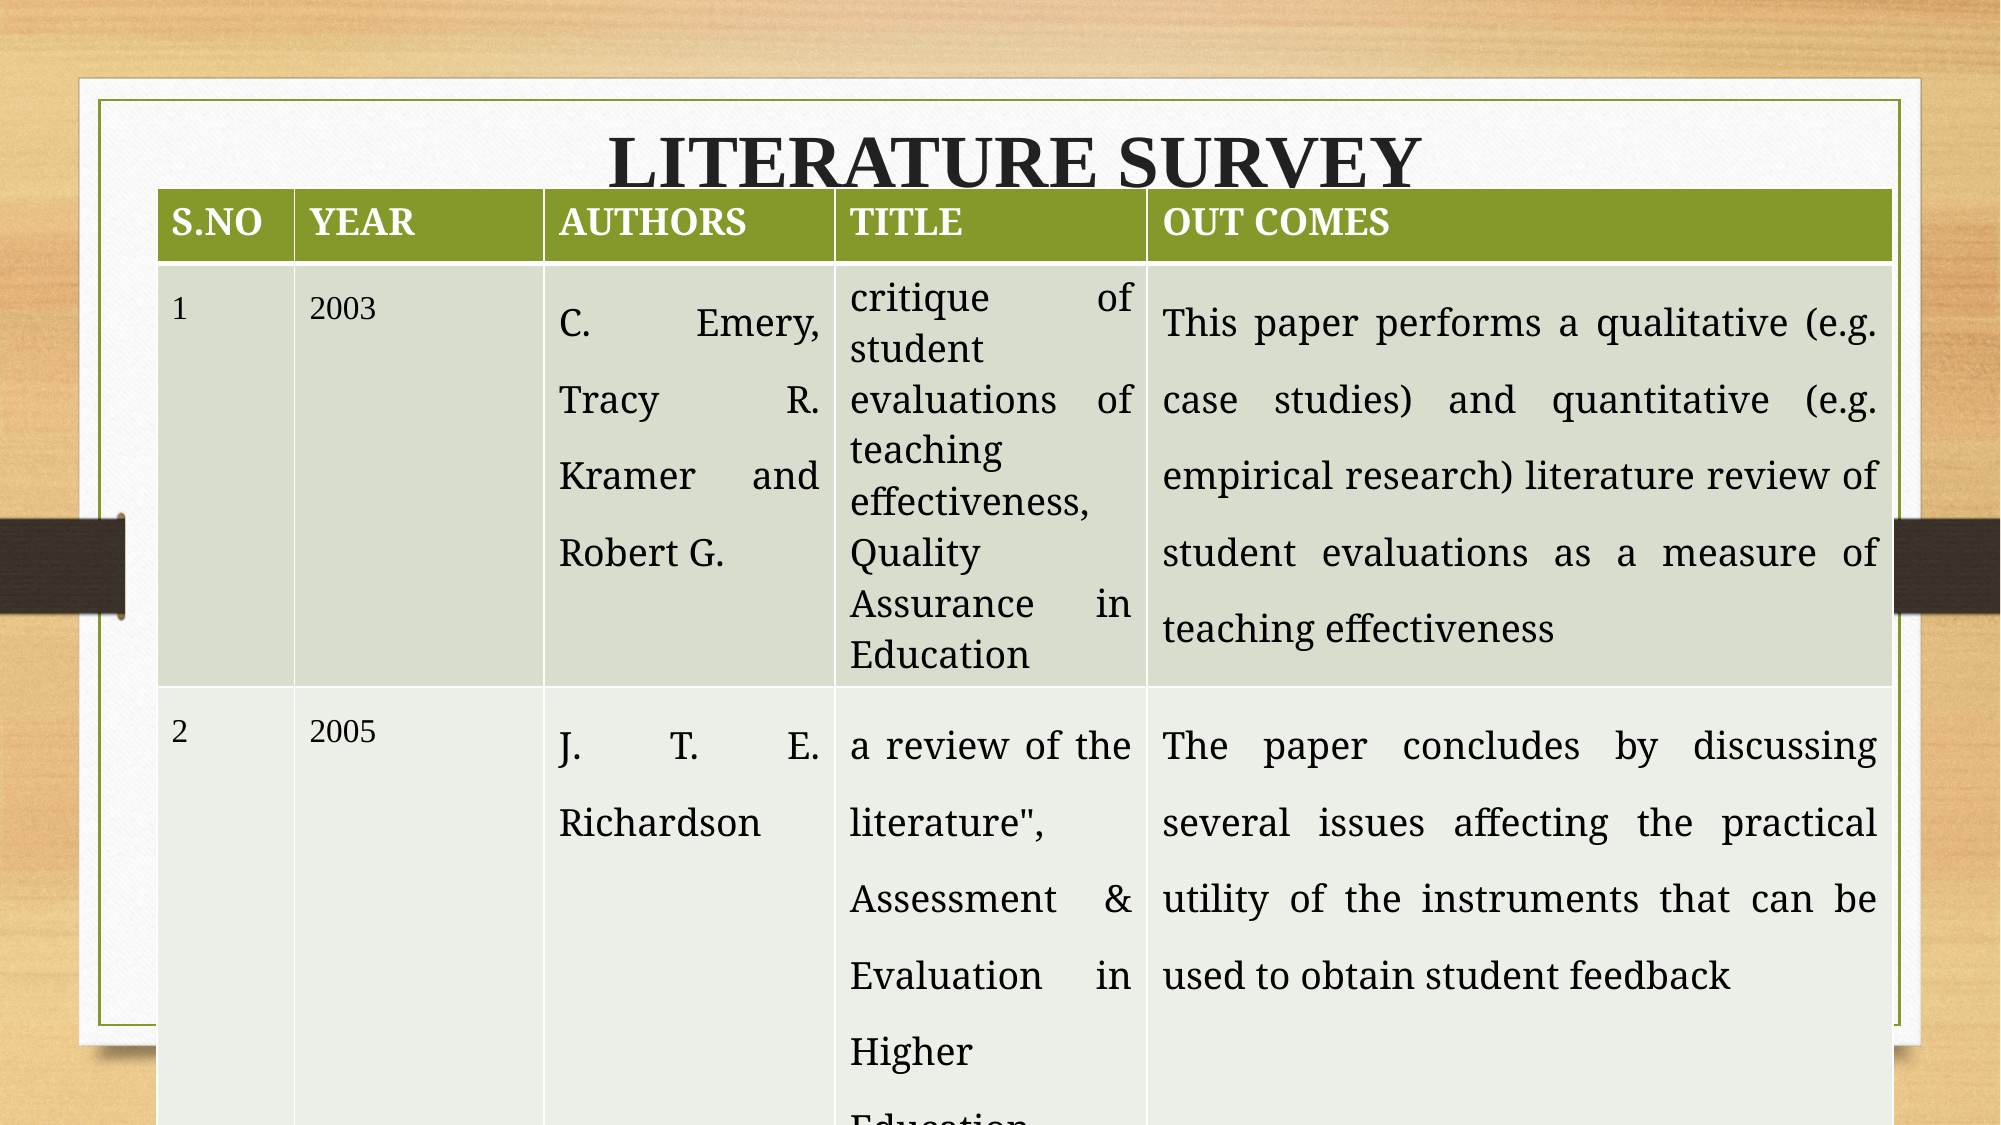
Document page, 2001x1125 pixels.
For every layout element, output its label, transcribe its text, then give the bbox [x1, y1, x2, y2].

table_cell C. Emery, Tracy R. Kramer and Robert G. [545, 266, 834, 686]
text_box LITERATURE SURVEY [236, 41, 1647, 195]
table_cell This paper performs a qualitative (e.g. case studies) and quantitative (e.g. empirical research) literature review of student evaluations as a measure of teaching effectiveness [1148, 266, 1892, 686]
table_header TITLE [836, 195, 1146, 261]
picture [0, 0, 2001, 1125]
table_header S.NO [158, 189, 294, 261]
table_header YEAR [295, 195, 543, 261]
table_cell critique of student evaluations of teaching effectiveness, Quality Assurance in Education [836, 266, 1146, 686]
table_cell 1 [158, 266, 294, 686]
table_cell a review of the literature", Assessment & Evaluation in Higher Education [836, 688, 1146, 1125]
table_header AUTHORS [545, 195, 834, 261]
table_cell J. T. E. Richardson [545, 688, 834, 1125]
table_cell The paper concludes by discussing several issues affecting the practical utility of the instruments that can be used to obtain student feedback [1148, 688, 1892, 1125]
table_cell 2003 [295, 266, 543, 686]
table_cell 2005 [295, 688, 543, 1125]
table_header OUT COMES [1148, 189, 1892, 261]
table_cell 2 [158, 688, 294, 1125]
